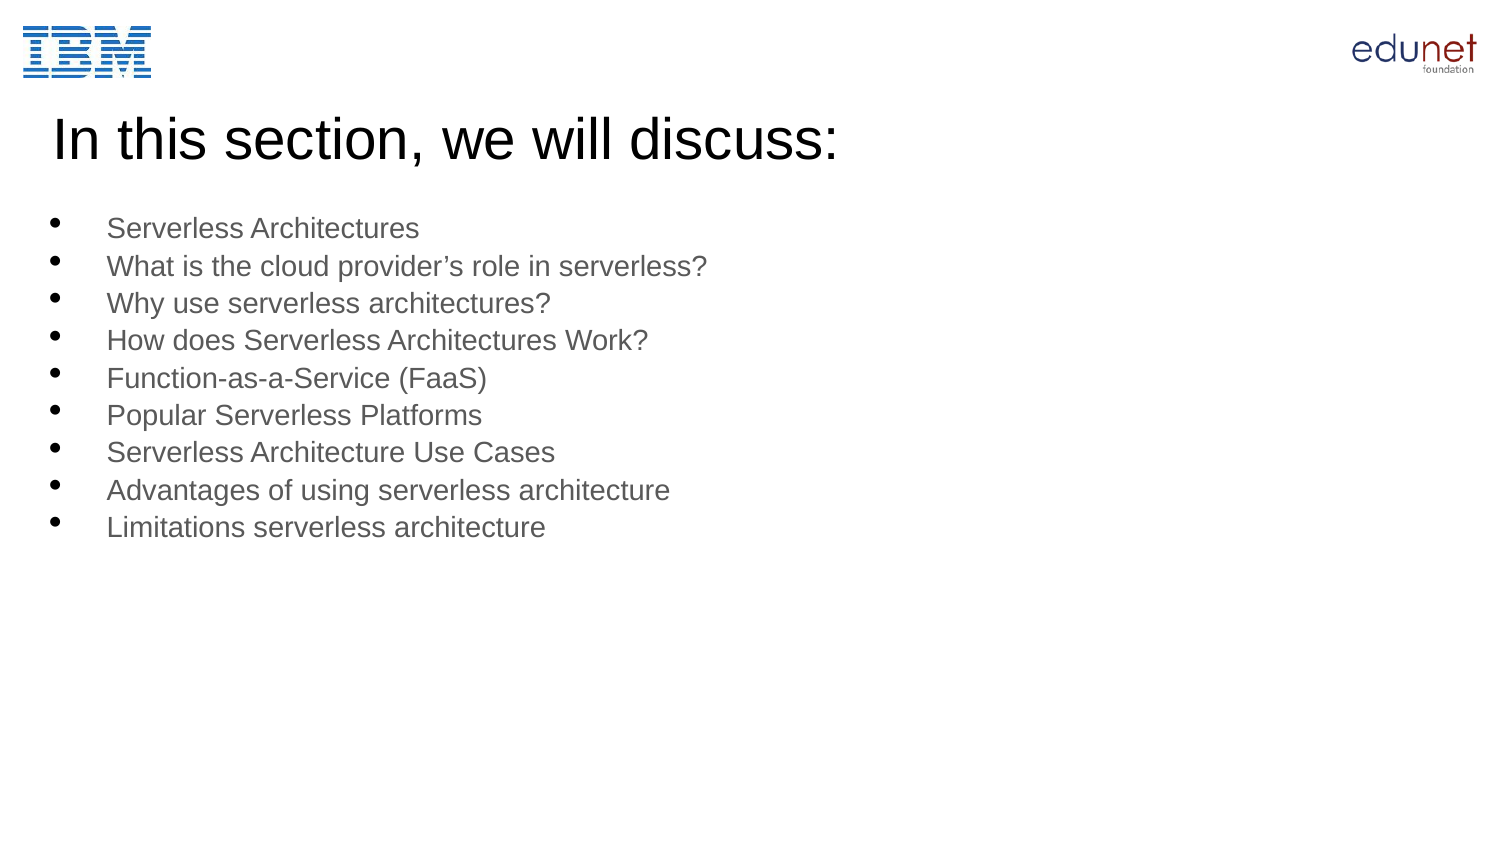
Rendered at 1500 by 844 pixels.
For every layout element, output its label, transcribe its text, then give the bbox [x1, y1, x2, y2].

title In this section, we will discuss: [50, 98, 1446, 242]
picture [1349, 26, 1481, 78]
text_box Serverless Architectures What is the cloud provider’s role in serverless? Why use serverless architectures? How does Serverless Architectures Work? Function-as-a-Service (FaaS) Popular Serverless Platforms Serverless Architecture Use Cases Advantages of using serverless architecture Limitations serverless architecture [50, 198, 1124, 544]
picture [23, 26, 151, 78]
